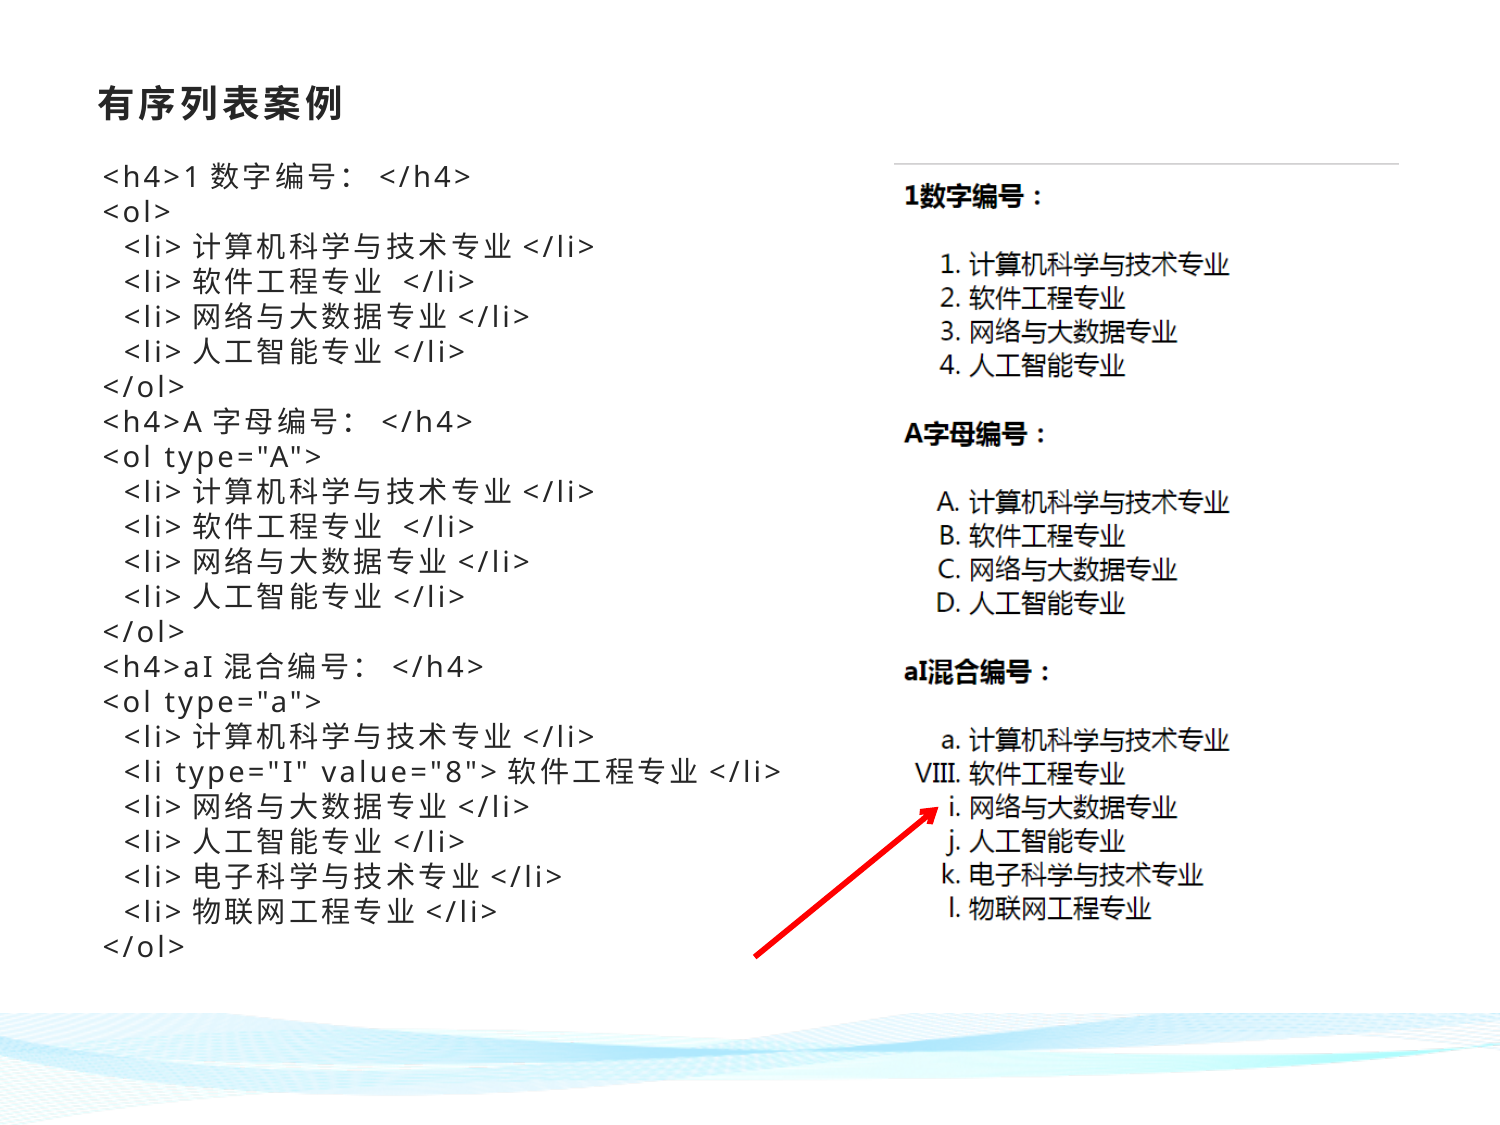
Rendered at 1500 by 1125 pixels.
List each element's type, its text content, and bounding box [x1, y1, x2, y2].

list <h4>1数字编号：</h4> <ol> <li>计算机科学与技术专业</li> <li>软件工程专业 </li> <li>网络与大数据专业</li> <li>人工智能专业</li> </ol> <h4>A字母编号：</h4> <ol type="A"> <li>计算机科学与技术专业</li> <li>软件工程专业 </li> <li>网络与大数据专业</li> <li>人工智能专业</li> </ol> <h4>aI混合编号：</h4> <ol type="a"> <li>计算机科学与技术专业</li> <li type="I" value="8">软件工程专业</li> <li>网络与大数据专业</li> <li>人工智能专业</li> <li>电子科学与技术专业</li> <li>物联网工程专业</li> </ol> [60, 158, 863, 1026]
picture [894, 158, 1399, 941]
title 有序列表案例 [82, 72, 1418, 146]
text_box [754, 806, 939, 958]
picture [0, 1013, 1500, 1125]
